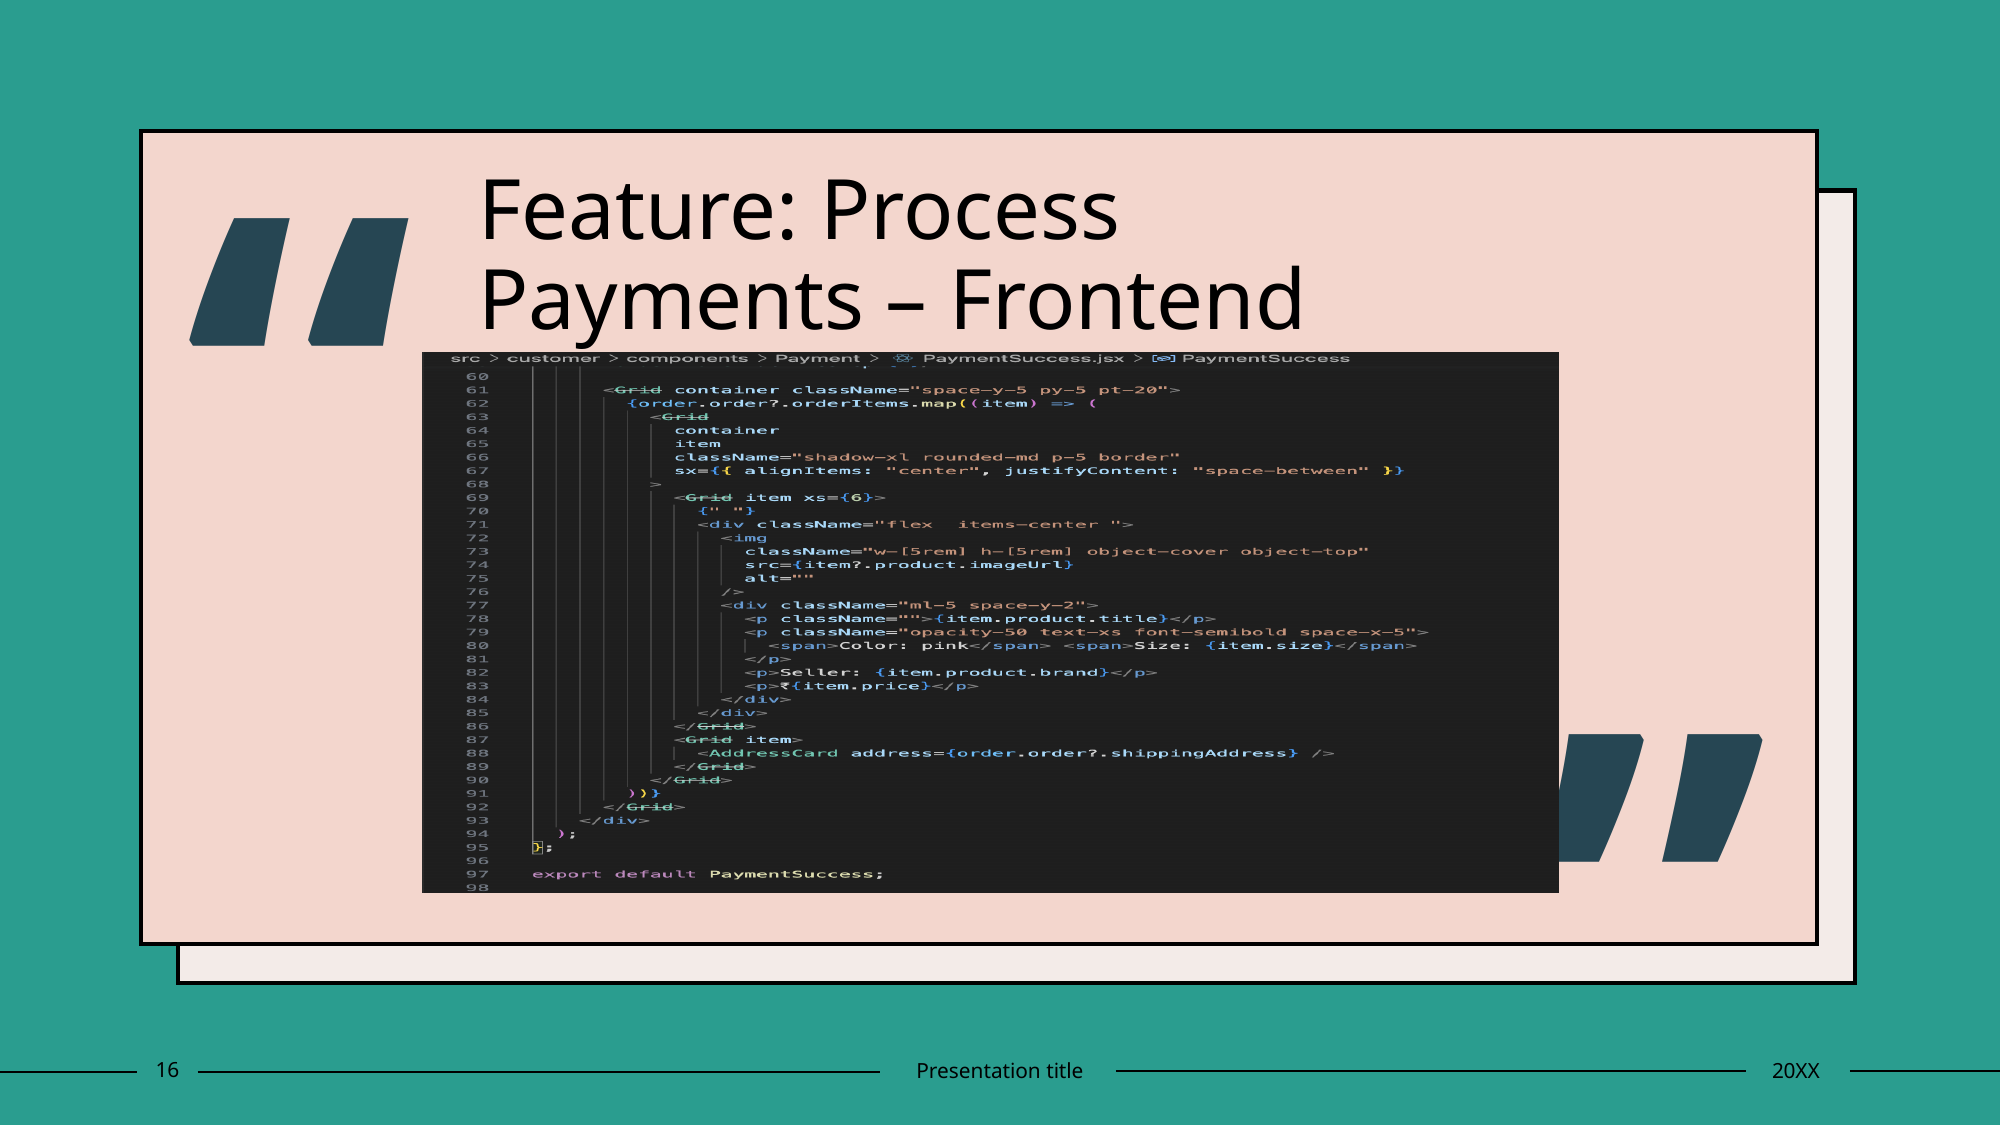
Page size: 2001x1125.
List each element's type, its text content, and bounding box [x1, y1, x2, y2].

title Feature: Process Payments – Frontend [464, 132, 1526, 352]
list ” [1522, 649, 1818, 988]
list “ [168, 132, 464, 471]
footer Presentation title [879, 1050, 1120, 1091]
picture [422, 352, 1559, 893]
slide_number 16 [137, 1050, 198, 1091]
slide_number 20XX [1743, 1050, 1849, 1091]
